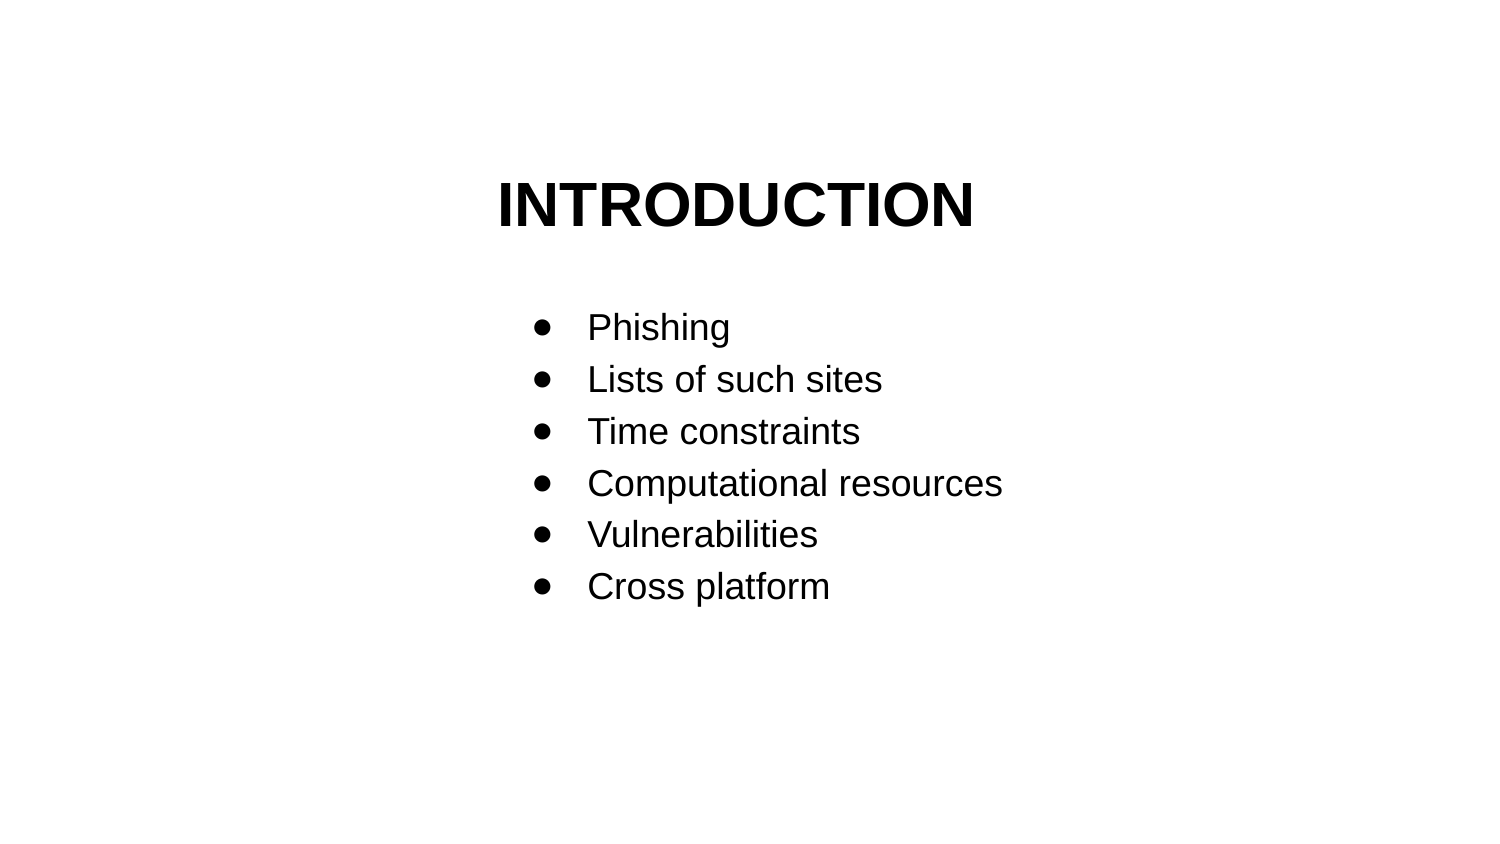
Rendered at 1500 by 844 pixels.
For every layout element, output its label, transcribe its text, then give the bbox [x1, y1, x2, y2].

title INTRODUCTION [336, 112, 1138, 254]
subtitle Phishing Lists of such sites Time constraints Computational resources Vulnerabilities Cross platform [497, 281, 1047, 801]
